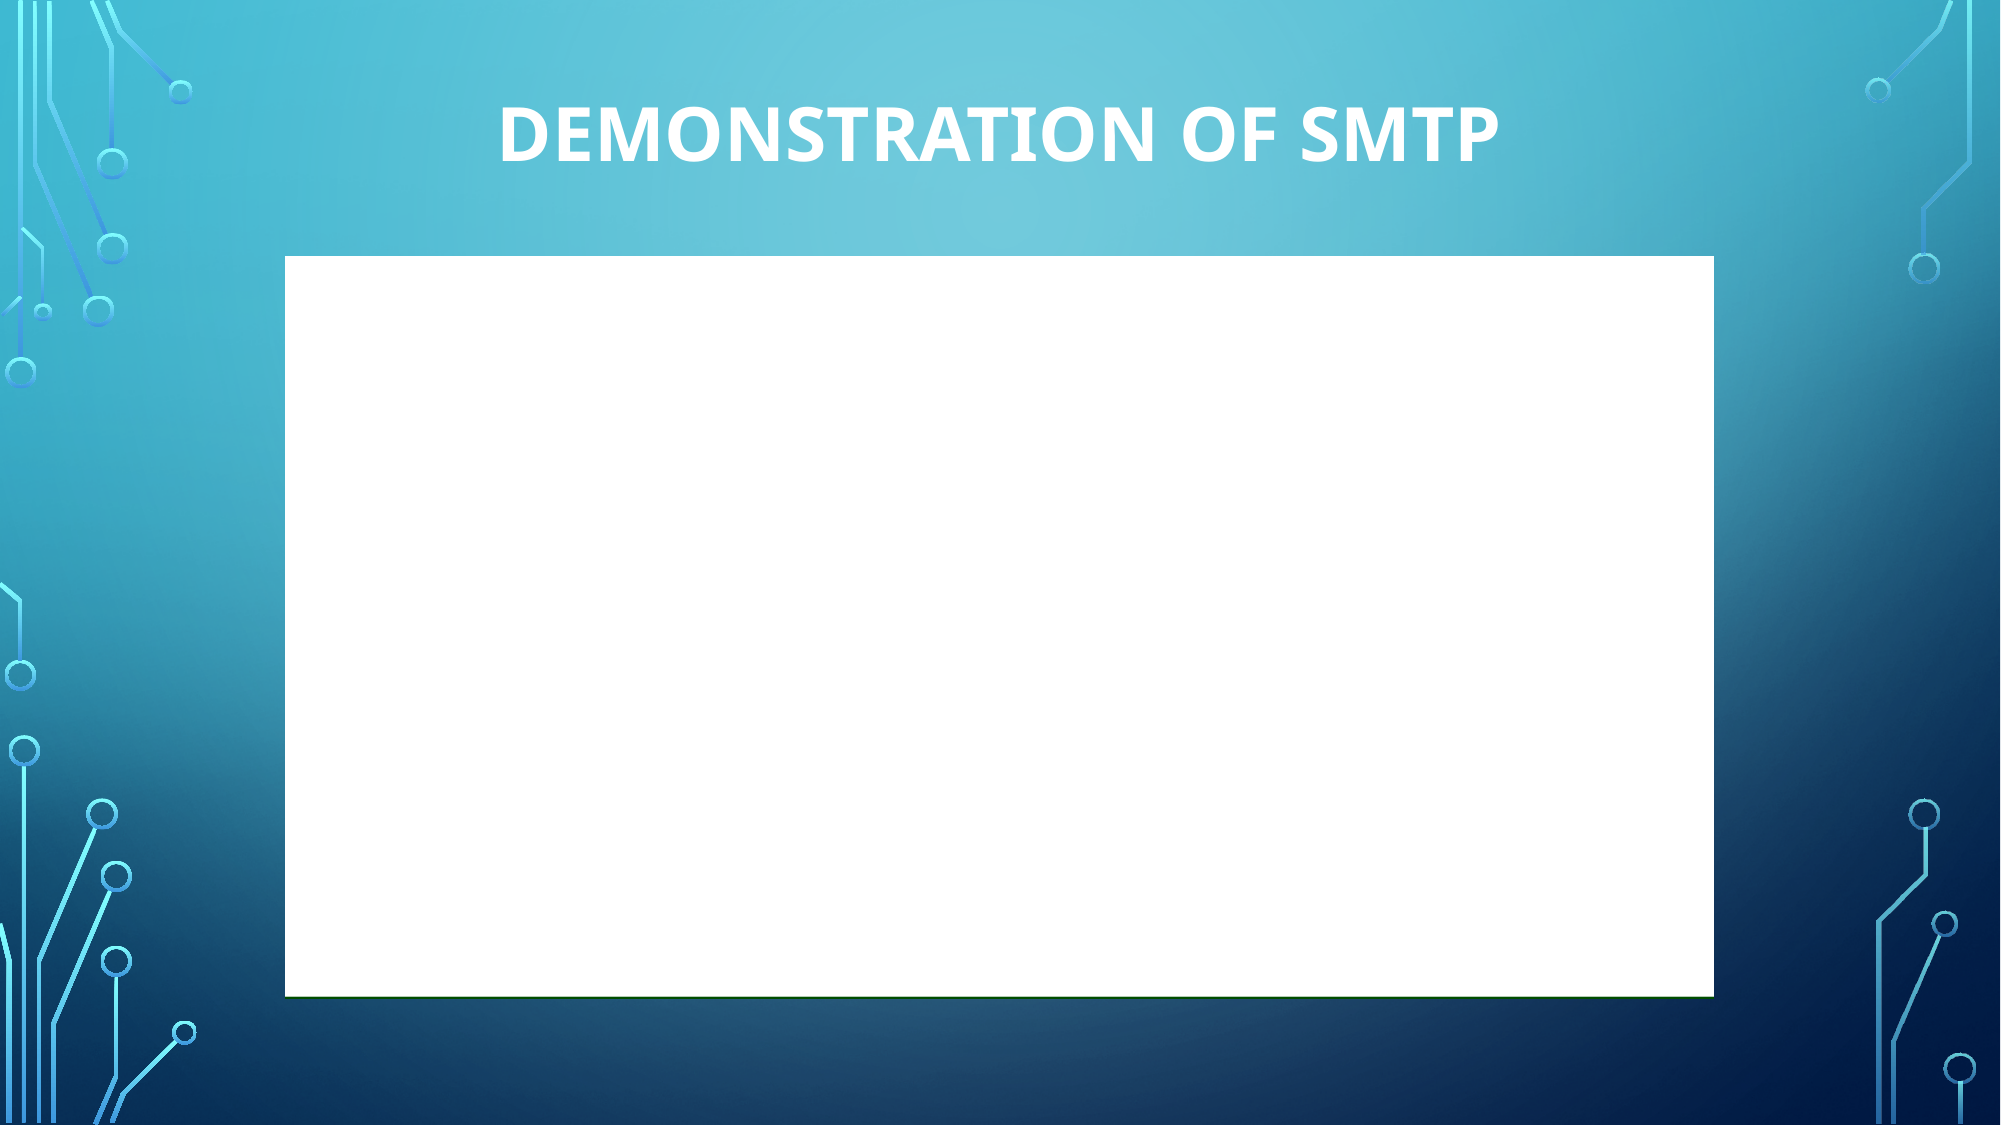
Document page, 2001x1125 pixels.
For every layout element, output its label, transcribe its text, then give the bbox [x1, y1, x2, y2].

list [284, 255, 1715, 1000]
title DEMONSTRATION OF SMTP [187, 19, 1813, 256]
